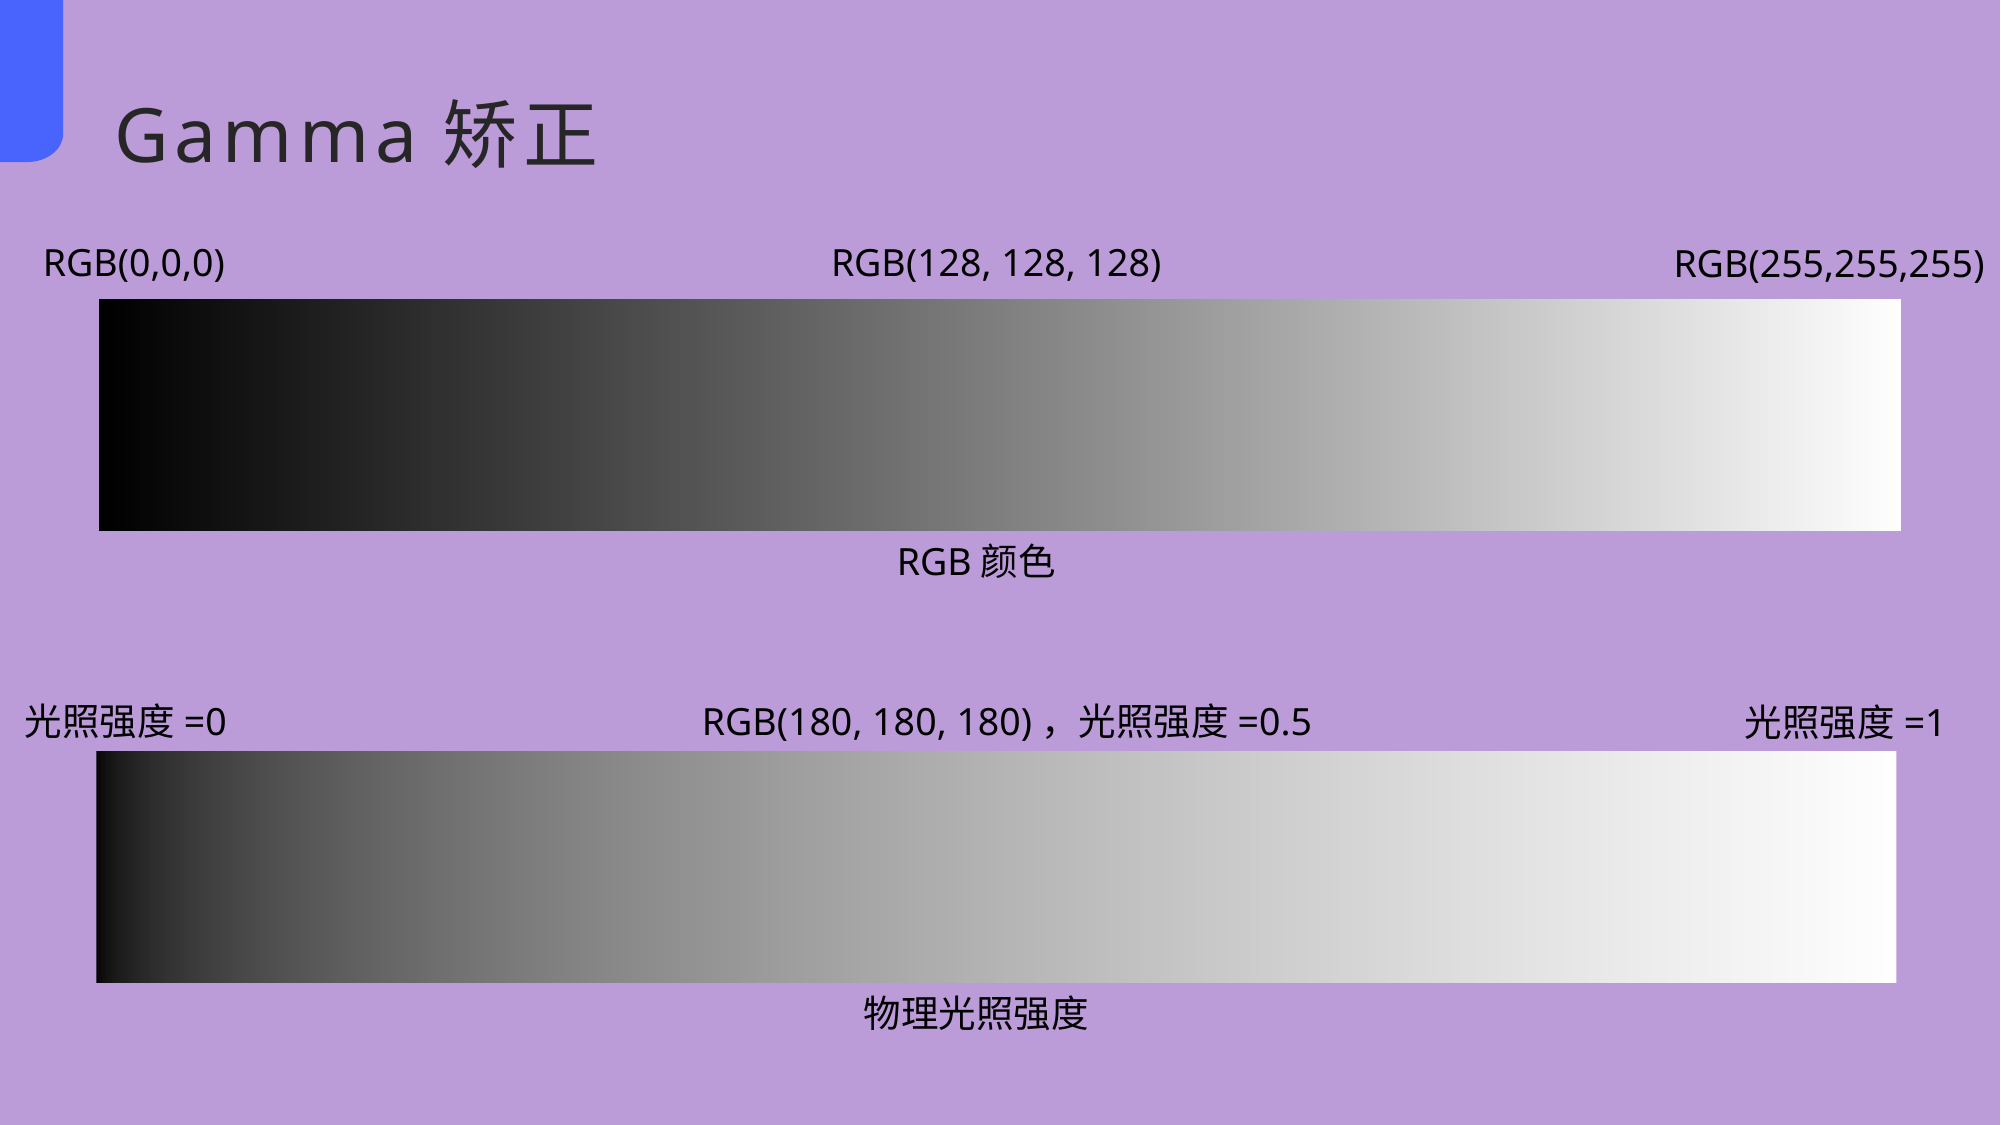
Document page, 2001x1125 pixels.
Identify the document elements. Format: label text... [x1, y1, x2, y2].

picture [99, 299, 1901, 531]
text_box RGB(180, 180, 180)，光照强度=0.5 [687, 690, 1328, 751]
text_box RGB(0,0,0) [28, 231, 240, 292]
title Gamma矫正 [114, 59, 1886, 178]
picture [96, 751, 1897, 983]
text_box RGB(128, 128, 128) [816, 231, 1177, 292]
text_box RGB(255,255,255) [1658, 232, 2000, 293]
text_box 光照强度=1 [1730, 691, 1962, 752]
text_box 物理光照强度 [848, 983, 1104, 1043]
text_box 光照强度=0 [10, 690, 242, 751]
text_box RGB颜色 [882, 531, 1071, 591]
